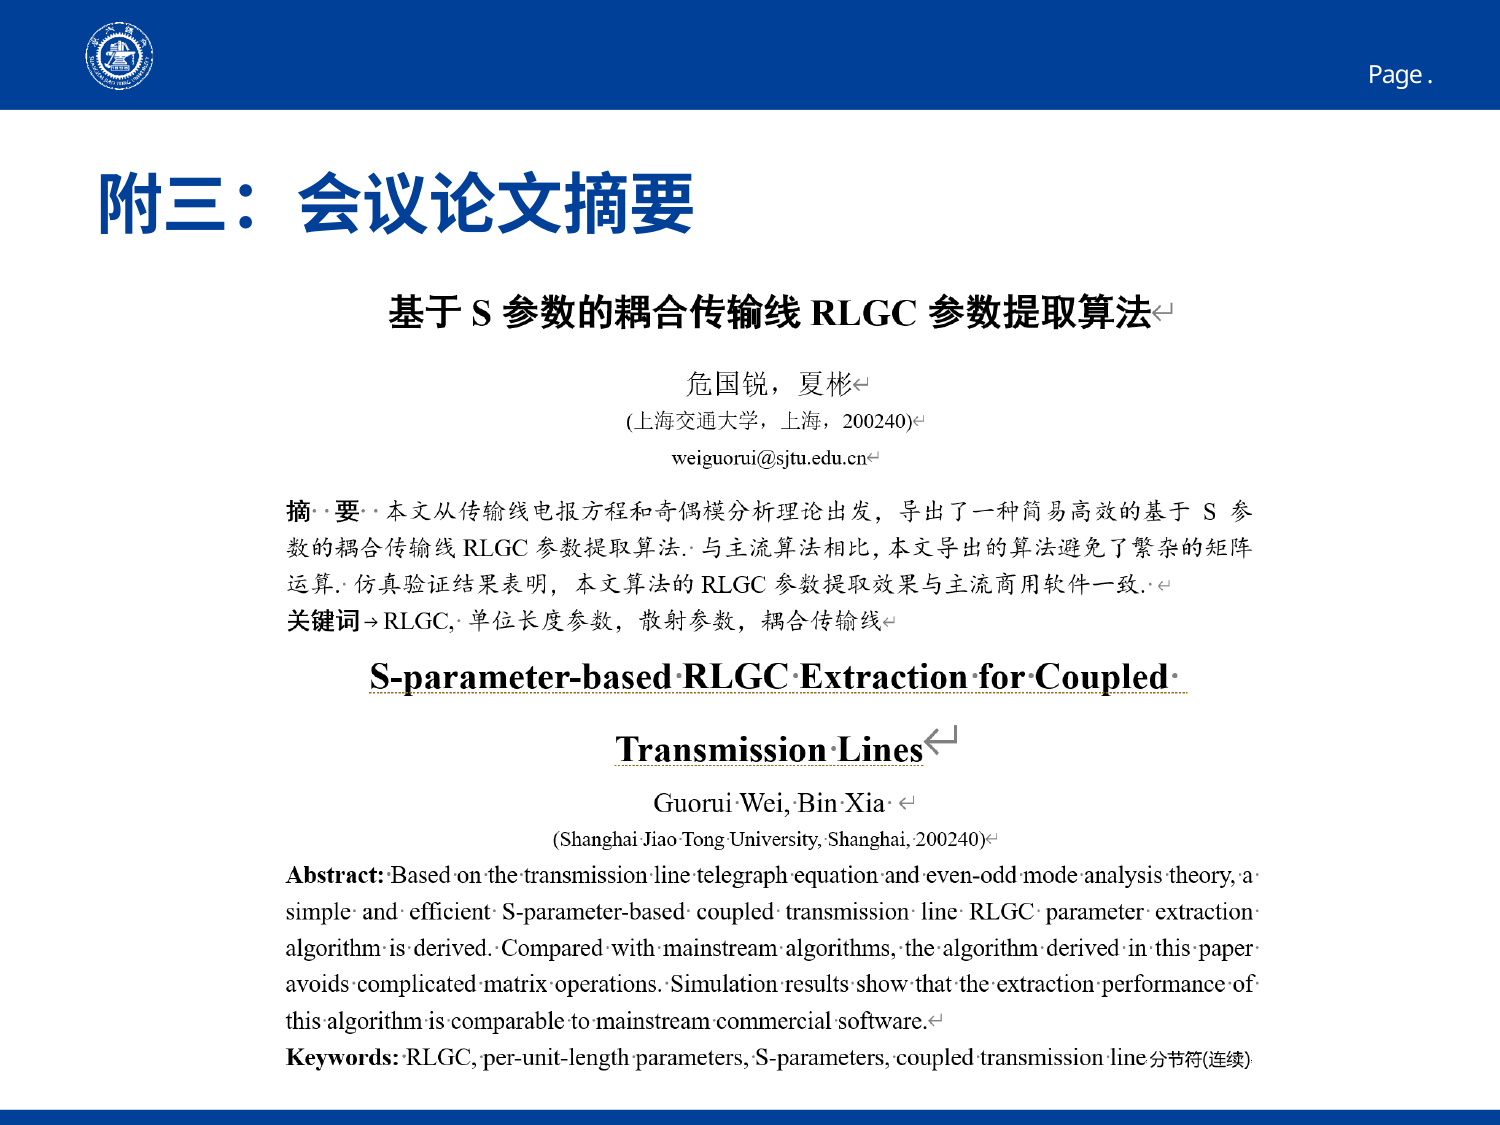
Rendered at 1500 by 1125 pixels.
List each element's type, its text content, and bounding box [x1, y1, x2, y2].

slide_number 40 [1426, 51, 1487, 97]
picture [81, 17, 157, 93]
picture [237, 276, 1328, 1081]
title 附三：会议论文摘要 [81, 159, 1455, 254]
